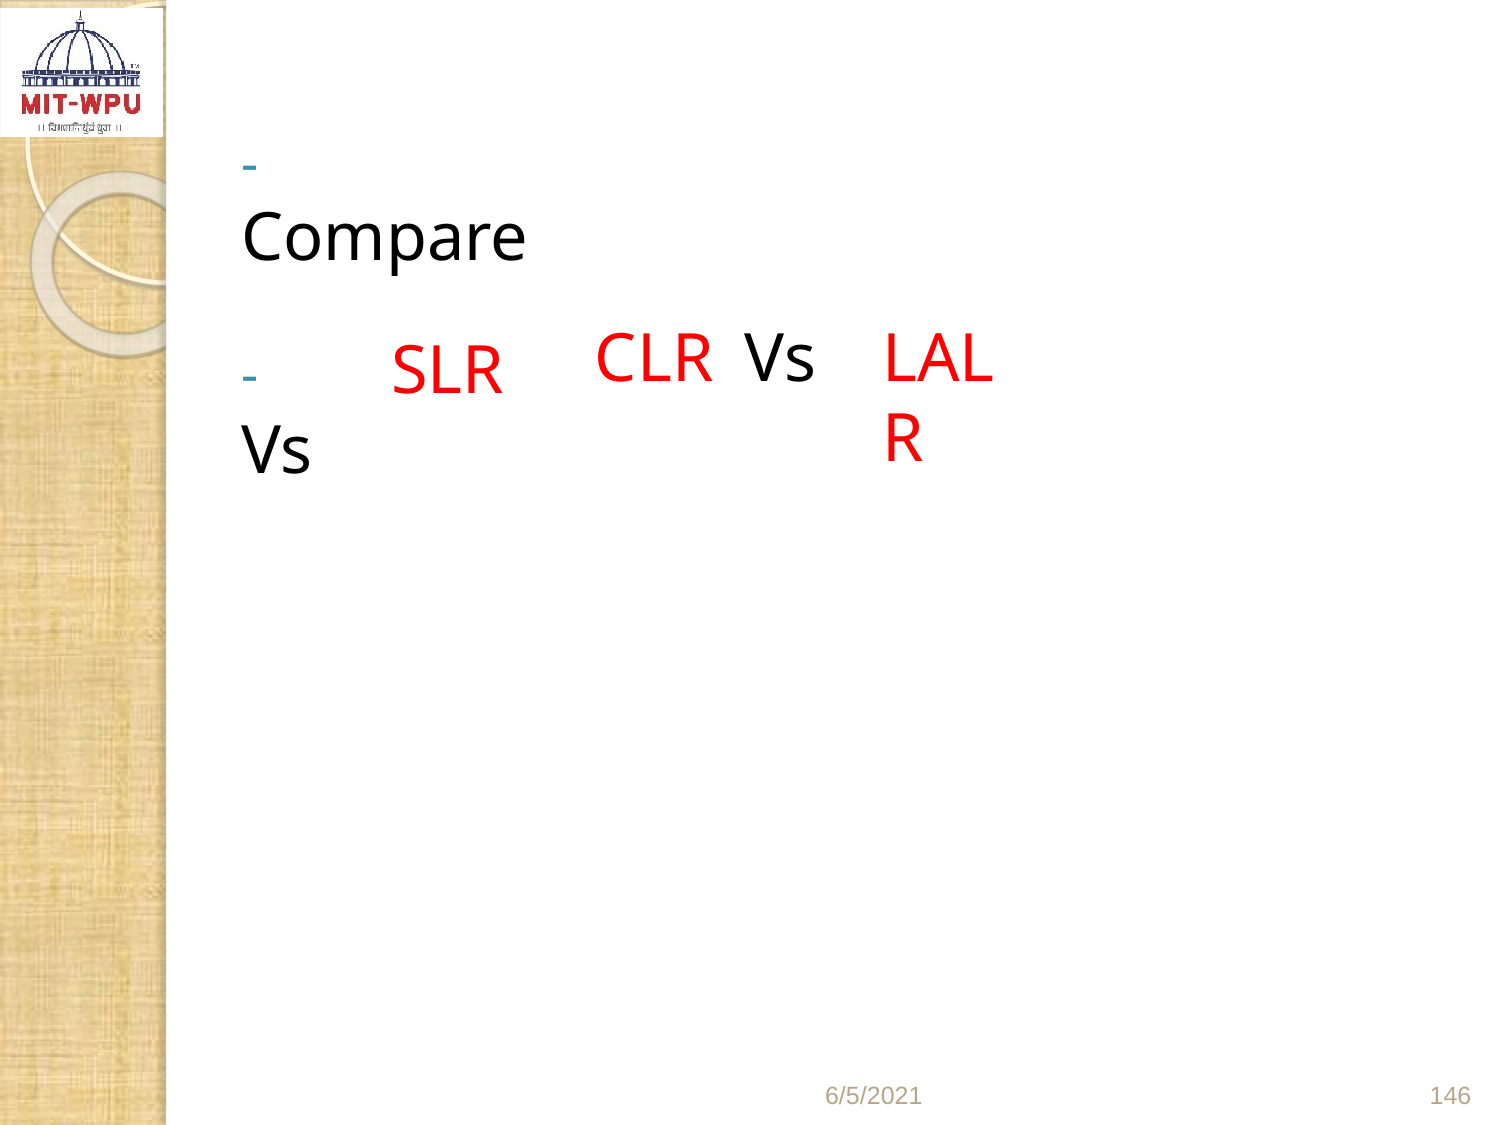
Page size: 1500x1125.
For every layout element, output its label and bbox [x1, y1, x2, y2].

slide_number [1424, 1074, 1479, 1125]
picture [0, 0, 166, 1125]
text_box [238, 127, 544, 488]
text_box [880, 312, 1035, 475]
text_box [592, 312, 829, 395]
text_box [822, 1074, 925, 1110]
